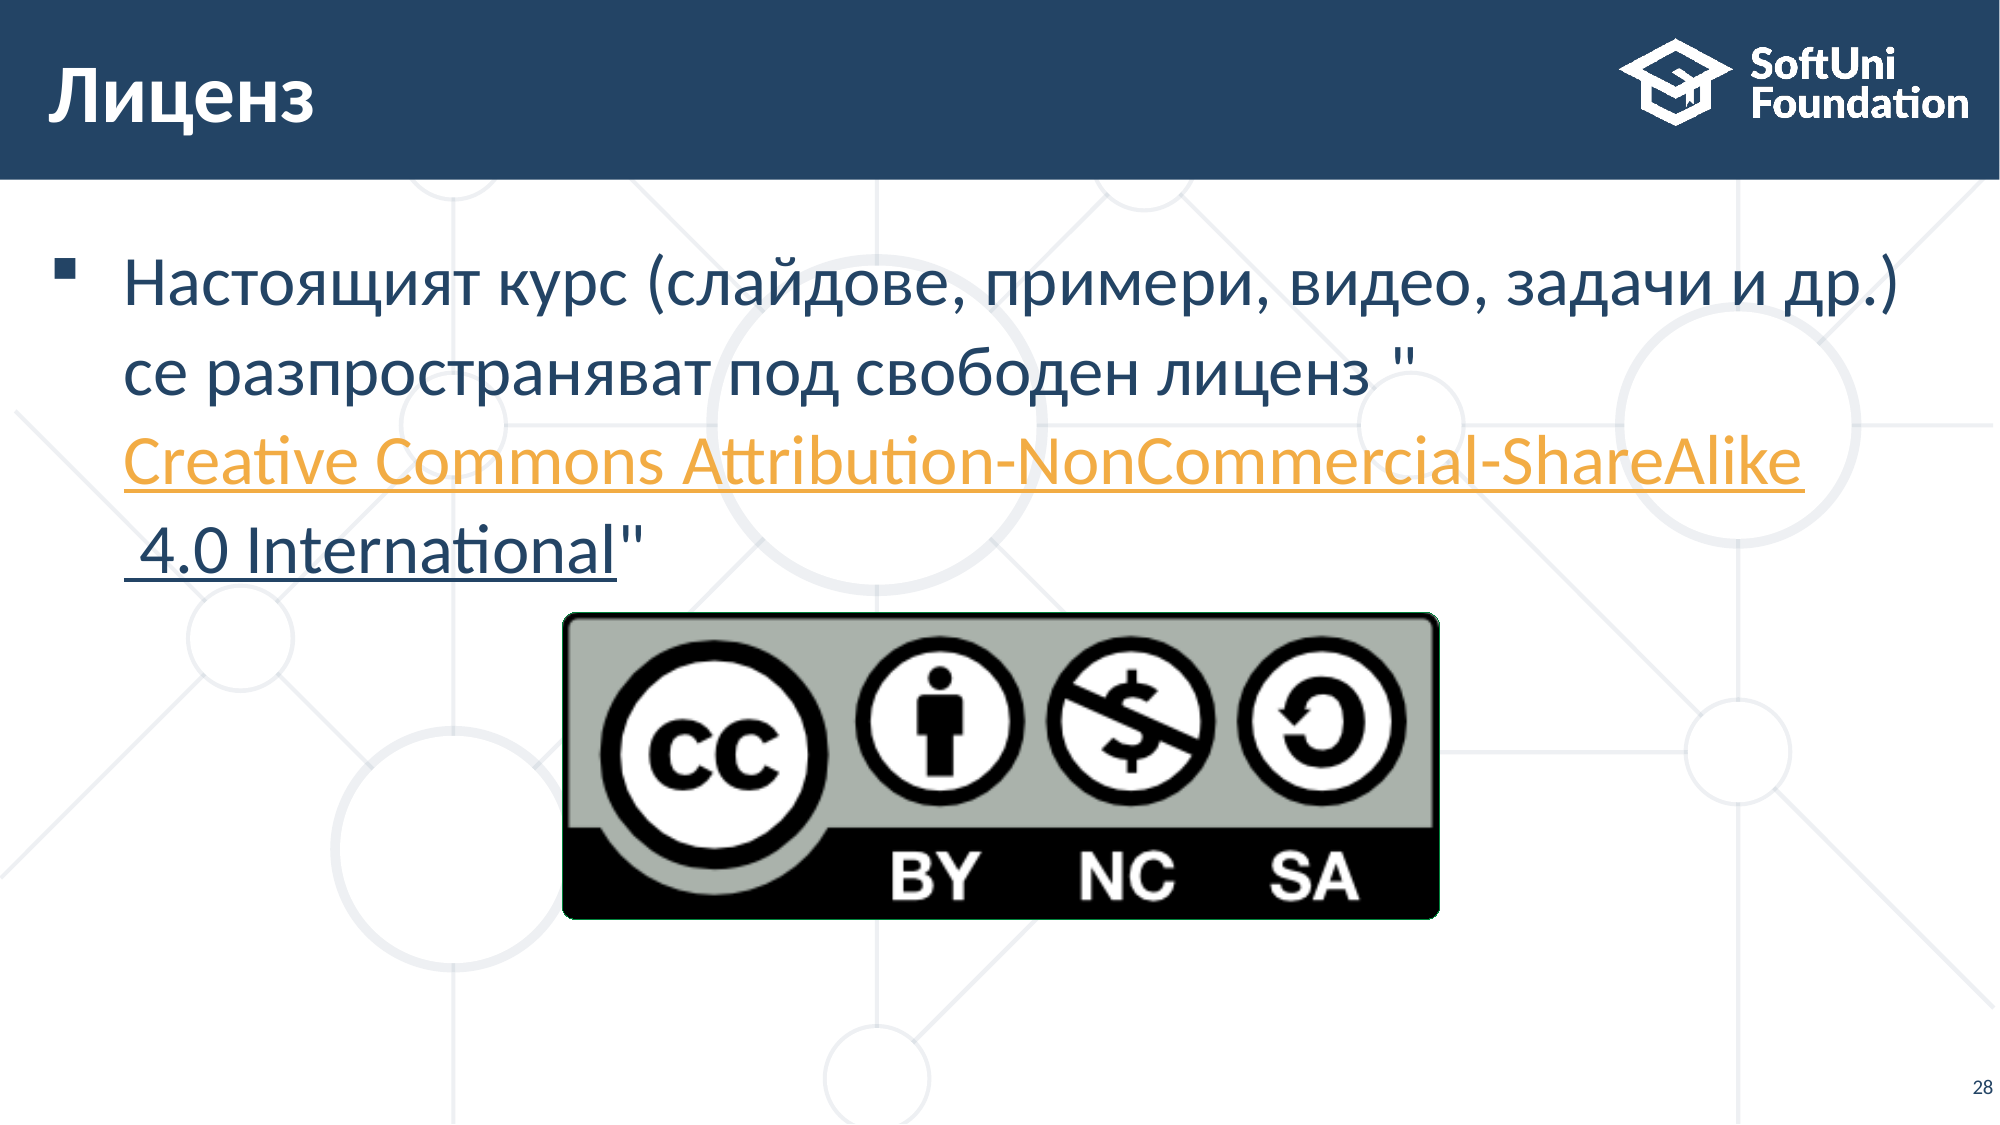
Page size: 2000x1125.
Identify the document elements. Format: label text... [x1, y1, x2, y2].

picture [561, 612, 1440, 920]
list Настоящият курс (слайдове, примери, видео, задачи и др.) се разпространяват под свободен лиценз "Creative Commons Attribution-NonCommercial-ShareAlike 4.0 International" [31, 224, 1970, 1050]
picture [1618, 38, 1968, 126]
slide_number 28 [1929, 1070, 2000, 1103]
title Лиценз [31, 16, 1591, 162]
